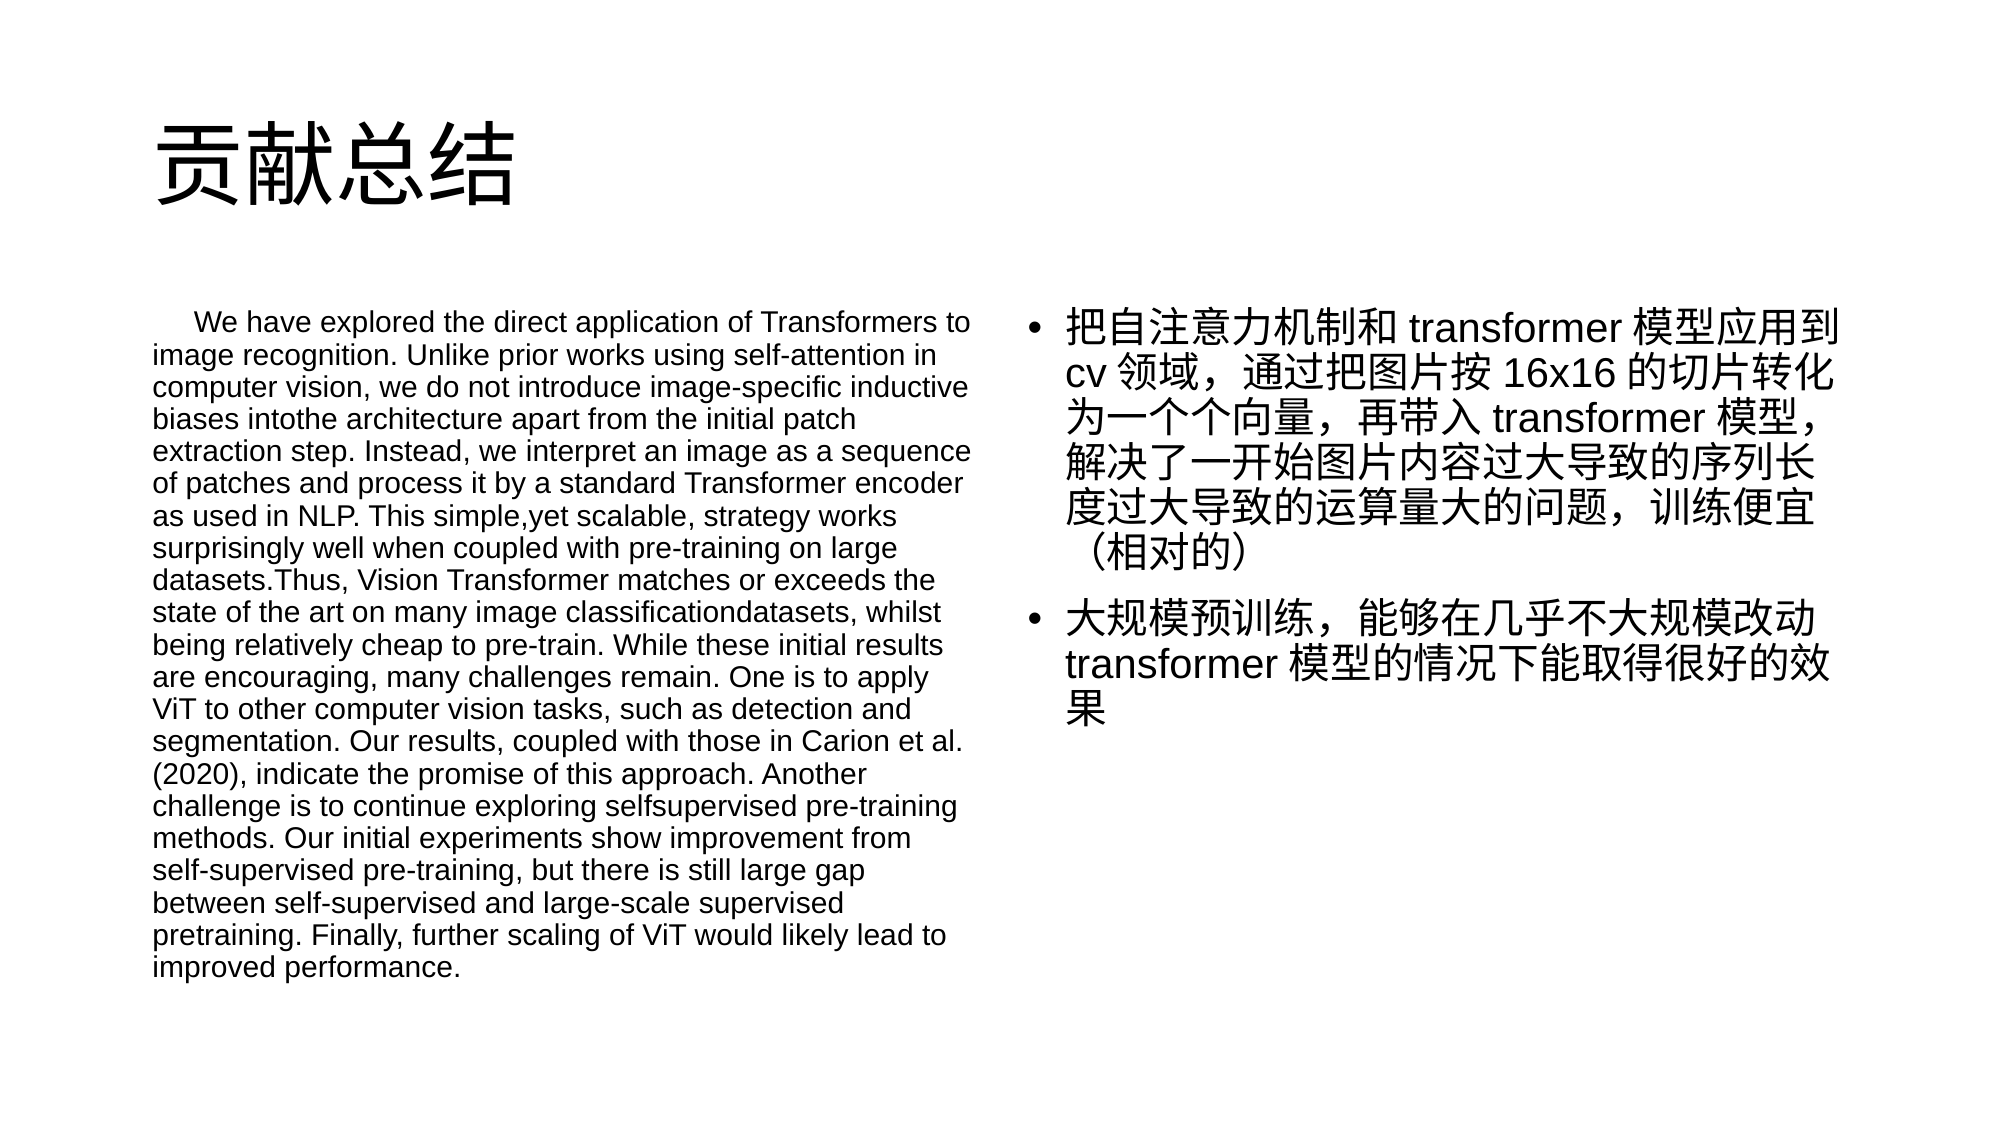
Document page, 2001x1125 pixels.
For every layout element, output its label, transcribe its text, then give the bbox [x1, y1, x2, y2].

title 贡献总结 [137, 59, 1863, 278]
list We have explored the direct application of Transformers to image recognition. Unlike prior works using self-attention in computer vision, we do not introduce image-specific inductive biases intothe architecture apart from the initial patch extraction step. Instead, we interpret an image as a sequence of patches and process it by a standard Transformer encoder as used in NLP. This simple,yet scalable, strategy works surprisingly well when coupled with pre-training on large datasets.Thus, Vision Transformer matches or exceeds the state of the art on many image classificationdatasets, whilst being relatively cheap to pre-train. While these initial results are encouraging, many challenges remain. One is to apply ViT to other computer vision tasks, such as detection and segmentation. Our results, coupled with those in Carion et al. (2020), indicate the promise of this approach. Another challenge is to continue exploring selfsupervised pre-training methods. Our initial experiments show improvement from self-supervised pre-training, but there is still large gap between self-supervised and large-scale supervised pretraining. Finally, further scaling of ViT would likely lead to improved performance. [137, 299, 988, 1014]
list 把自注意力机制和transformer模型应用到cv领域，通过把图片按16x16的切片转化为一个个向量，再带入transformer模型，解决了一开始图片内容过大导致的序列长度过大导致的运算量大的问题，训练便宜（相对的） 大规模预训练，能够在几乎不大规模改动transformer模型的情况下能取得很好的效果 [1012, 299, 1863, 1014]
